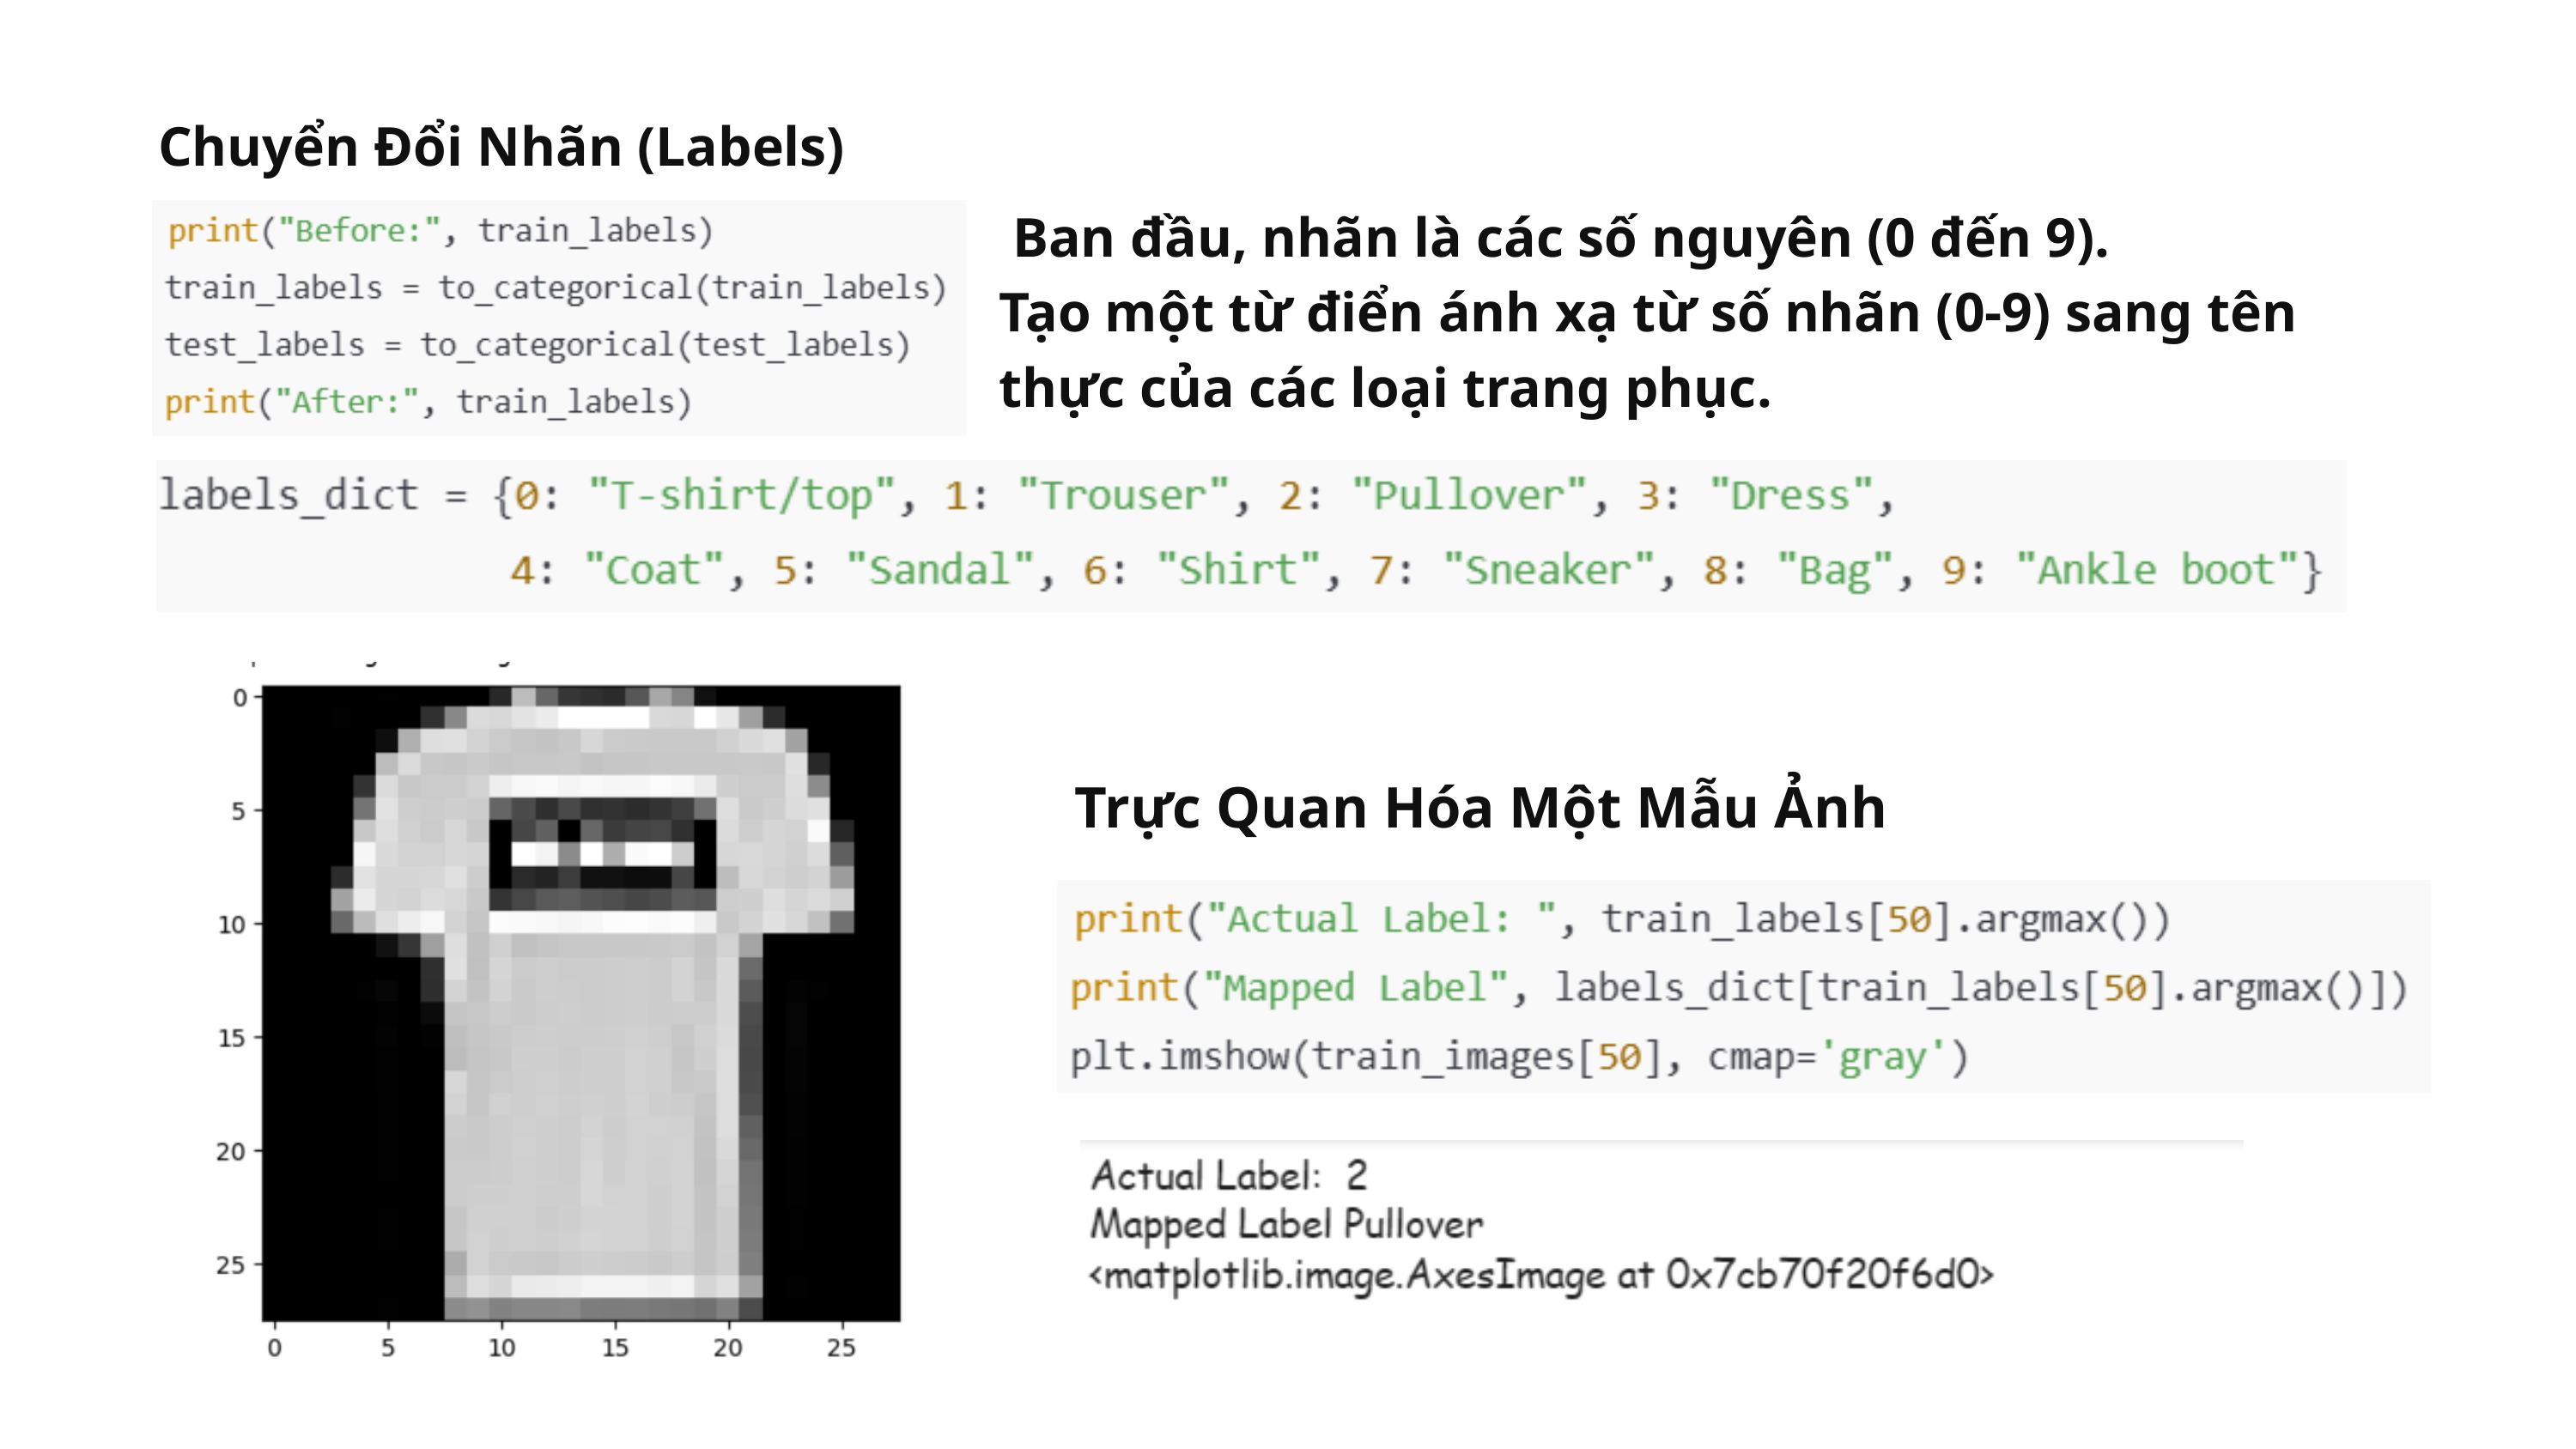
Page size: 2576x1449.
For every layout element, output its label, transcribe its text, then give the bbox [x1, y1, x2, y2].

text_box [193, 662, 926, 1376]
text_box [156, 460, 2348, 612]
text_box Trực Quan Hóa Một Mẫu Ảnh [1057, 761, 1906, 840]
text_box [152, 200, 967, 436]
text_box [1057, 880, 2432, 1093]
text_box Ban đầu, nhãn là các số nguyên (0 đến 9). Tạo một từ điển ánh xạ từ số nhãn (0-9) sang tên thực của các loại trang phục. [999, 192, 2348, 418]
text_box [1080, 1140, 2244, 1312]
text_box Chuyển Đổi Nhãn (Labels) [158, 101, 2576, 177]
